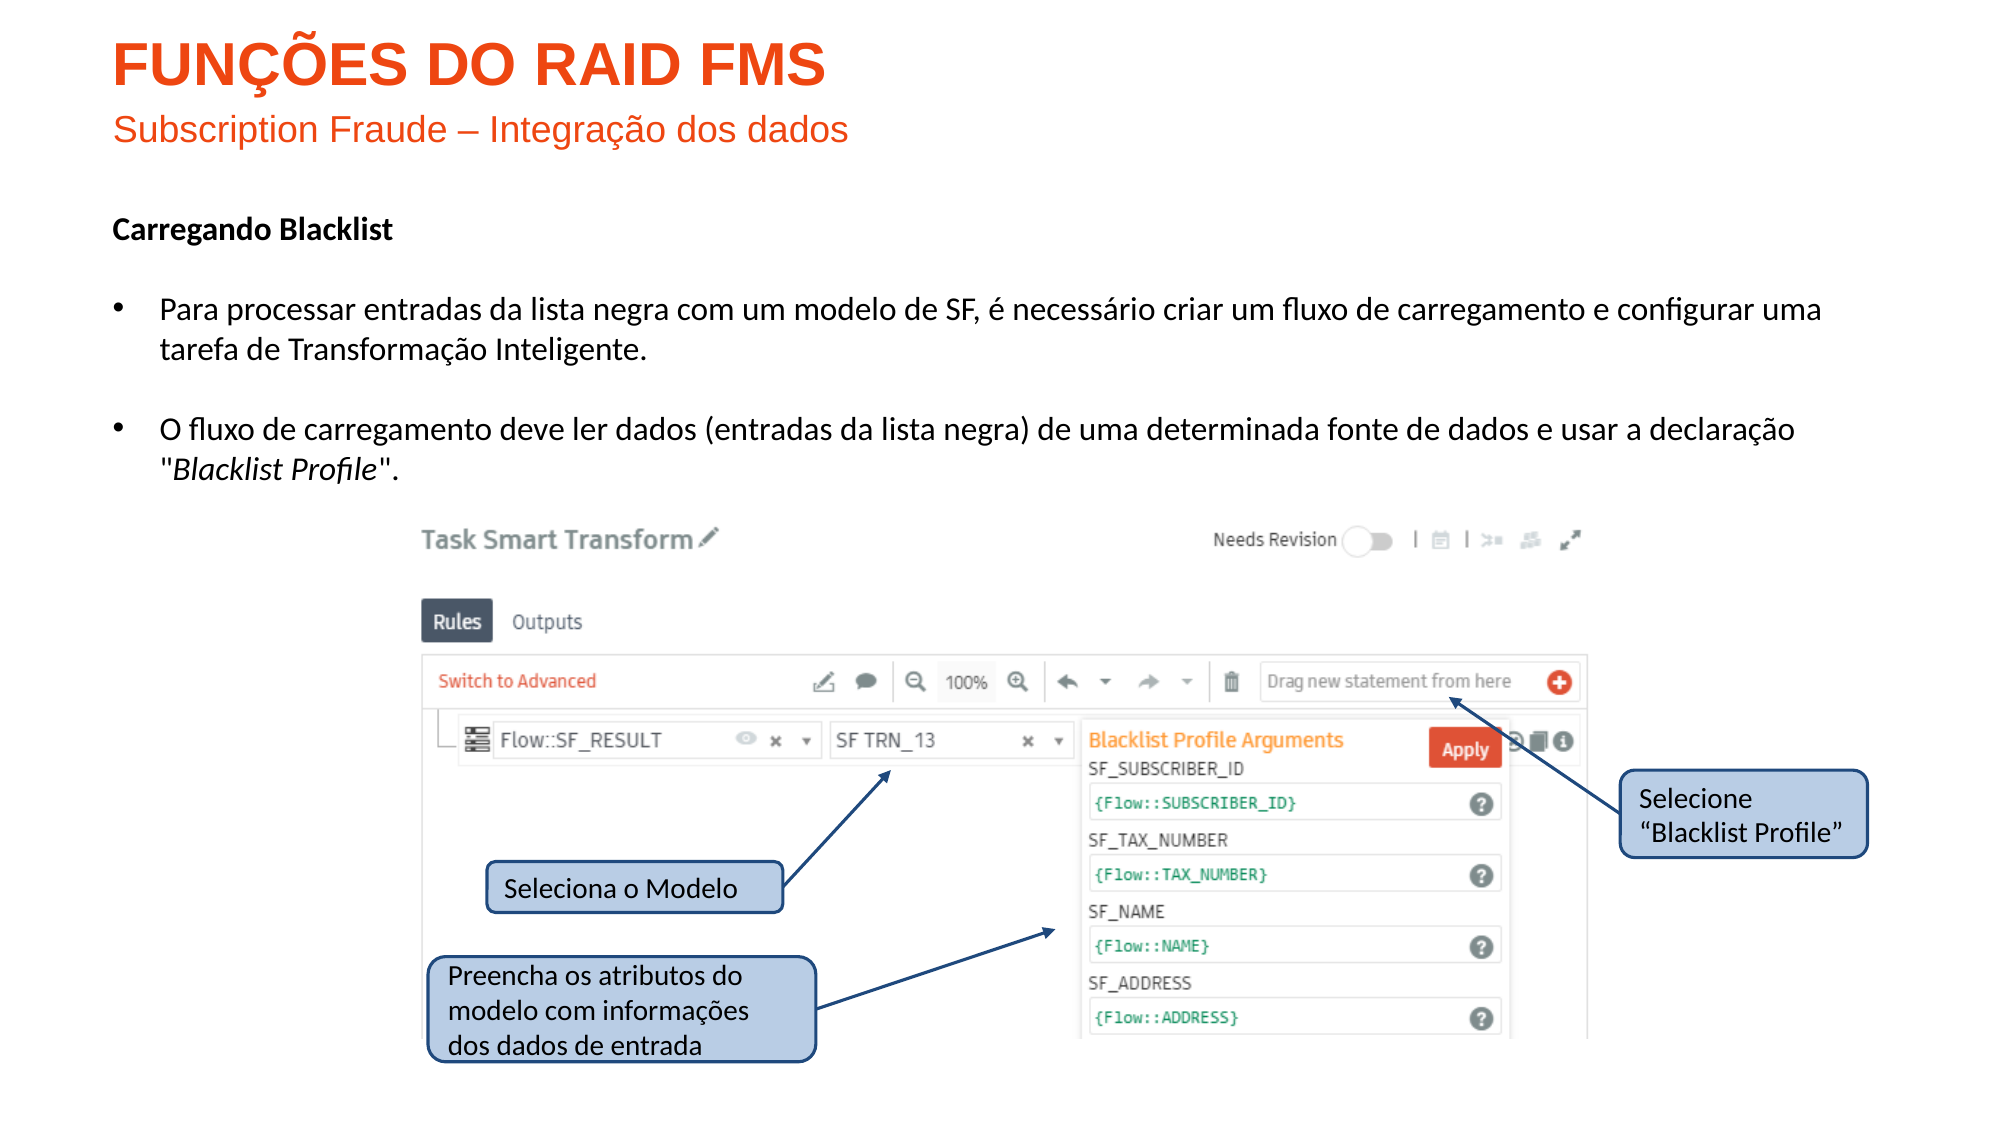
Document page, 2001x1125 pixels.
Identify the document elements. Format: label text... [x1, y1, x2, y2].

text_box Preencha os atributos do modelo com informações dos dados de entrada [427, 1039, 816, 1062]
title Funções do raId fms [97, 28, 1866, 104]
text_box Carregando Blacklist Para processar entradas da lista negra com um modelo de SF, é necessário criar um fluxo de carregamento e configurar uma tarefa de Transformação Inteligente. O fluxo de carregamento deve ler dados (entradas da lista negra) de uma determinada fonte de dados e usar a declaração "Blacklist Profile". [97, 200, 1907, 495]
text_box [815, 929, 1056, 1010]
list Subscription Fraude – Integração dos dados [97, 104, 1867, 173]
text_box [782, 770, 891, 887]
text_box Selecione “Blacklist Profile” [1620, 770, 1868, 858]
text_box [1448, 696, 1621, 814]
picture [407, 520, 1597, 1039]
